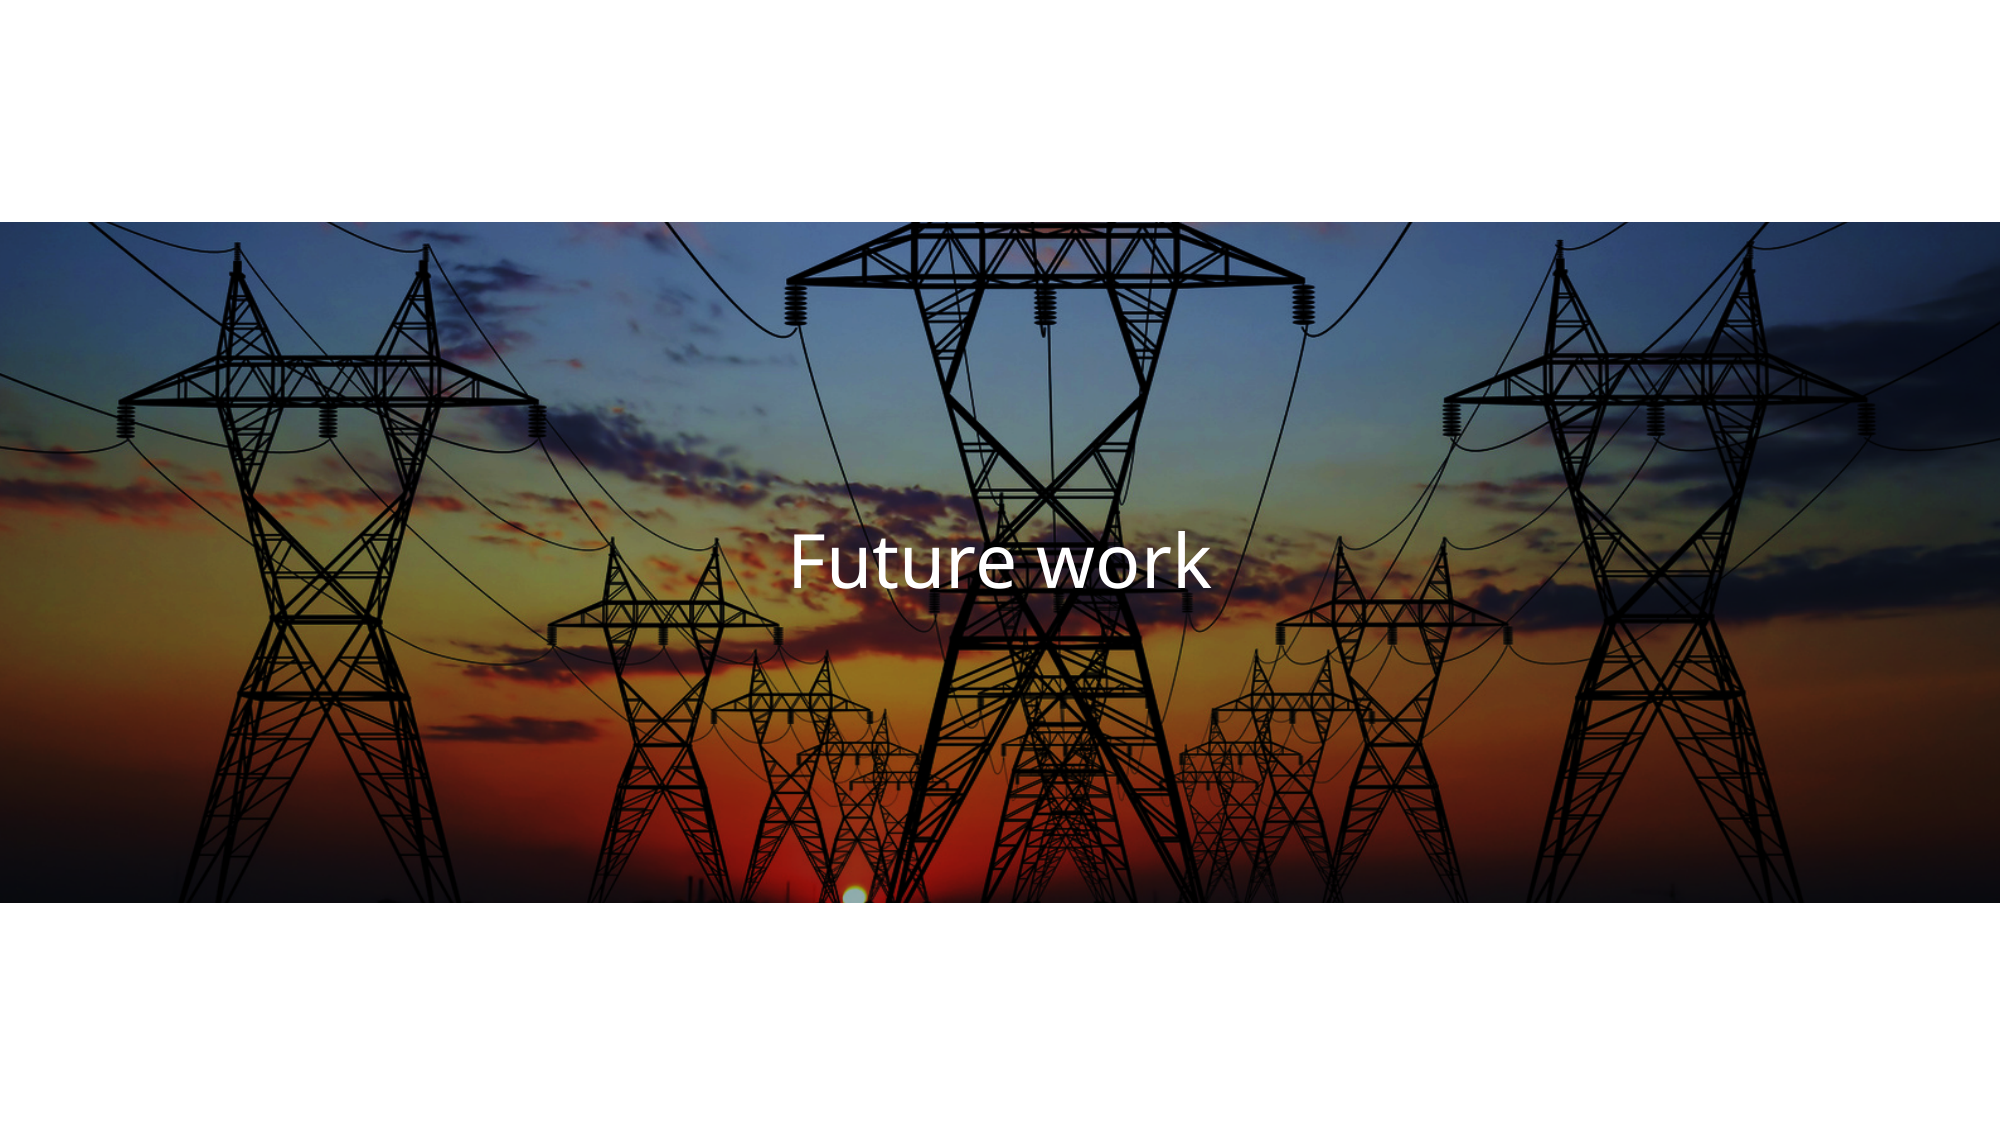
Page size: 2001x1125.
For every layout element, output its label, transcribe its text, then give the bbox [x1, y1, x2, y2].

picture [0, 671, 2000, 903]
picture [0, 222, 2000, 457]
list Future work [0, 457, 2000, 671]
